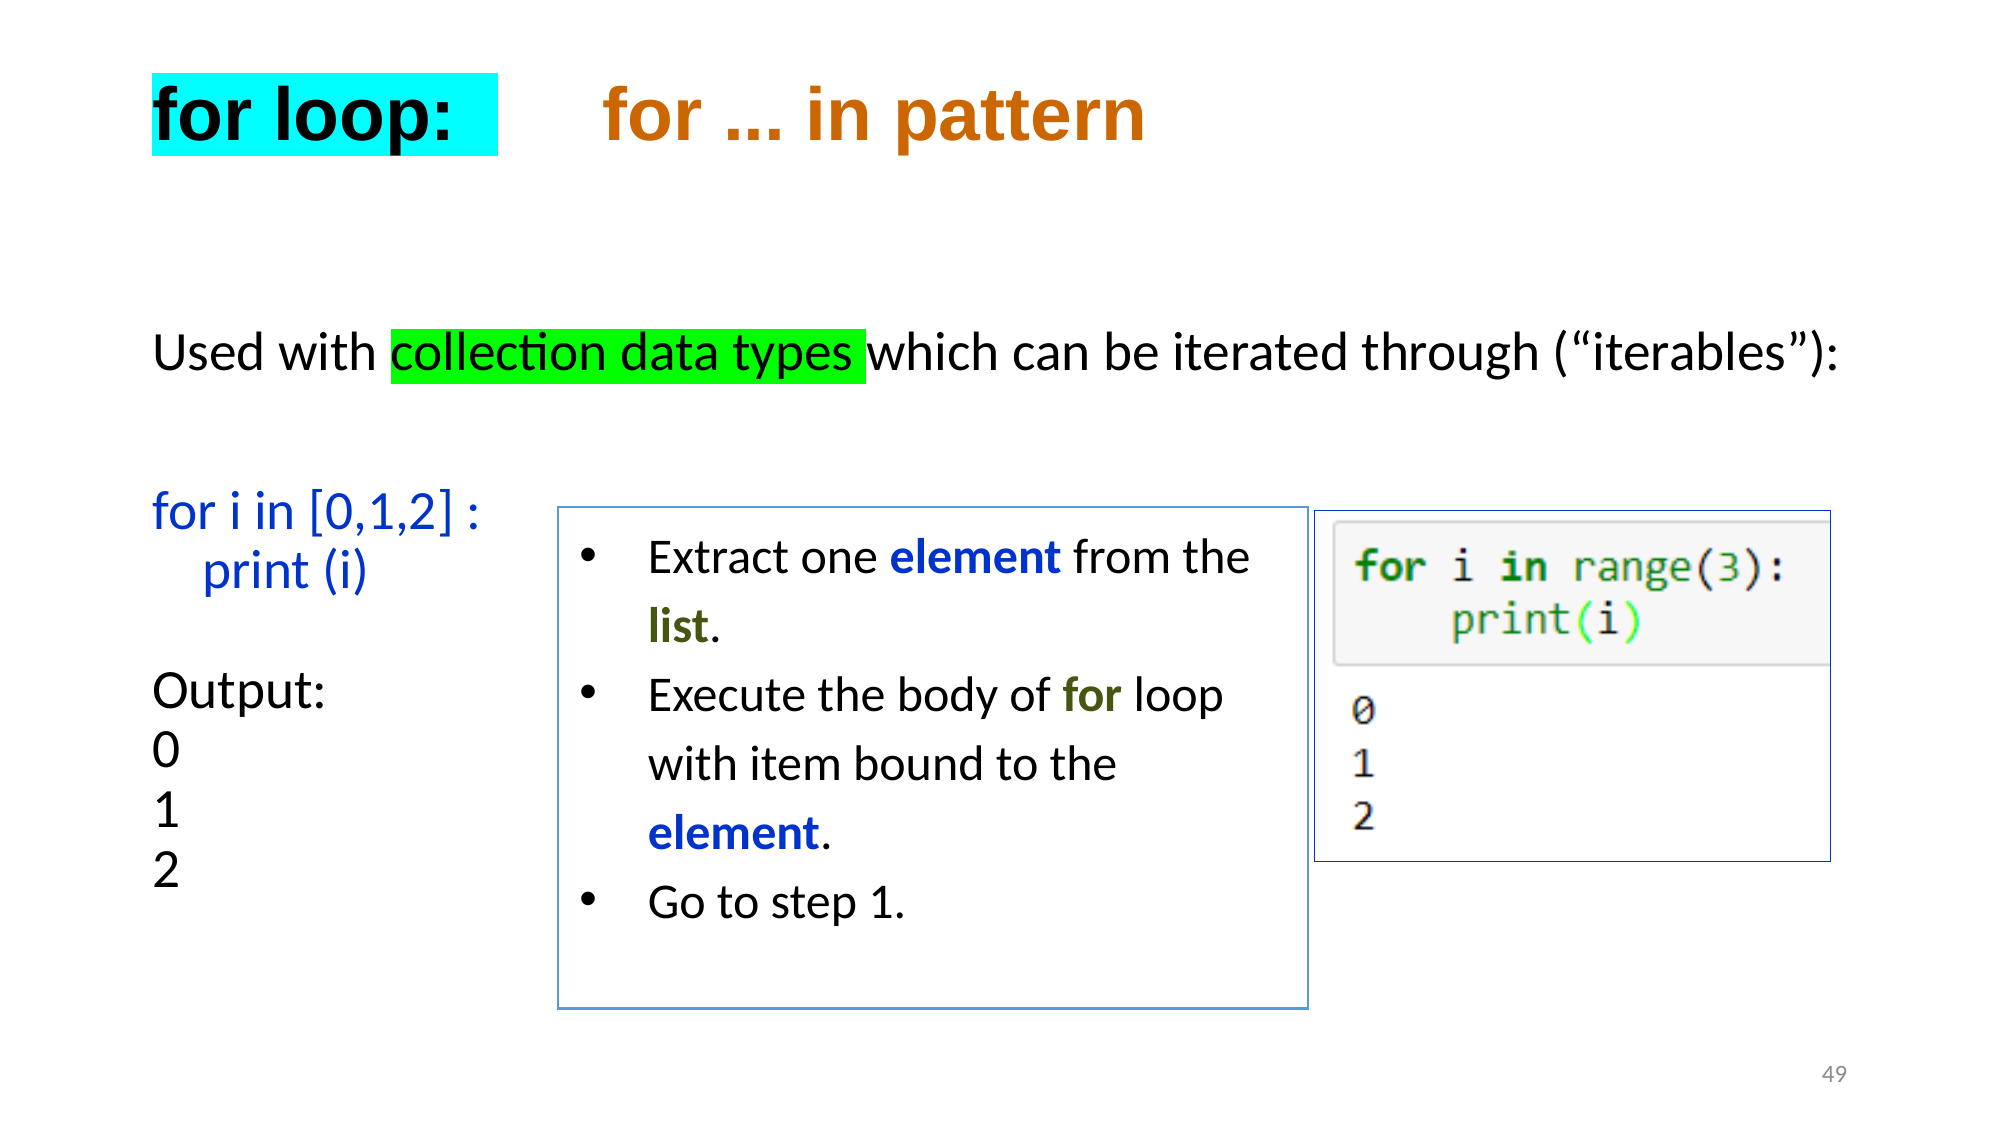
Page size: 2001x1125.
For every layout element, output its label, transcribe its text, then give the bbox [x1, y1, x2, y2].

title for loop: for ... in pattern [137, 59, 1863, 173]
list Used with collection data types which can be iterated through (“iterables”): for i in [0,1,2] : print (i) Output: 0 1 2 [137, 315, 1863, 1089]
text_box Extract one element from the list. Execute the body of for loop with item bound to the element. Go to step 1. [557, 506, 1309, 1010]
slide_number 49 [1412, 1042, 1863, 1103]
picture [1314, 509, 1831, 862]
